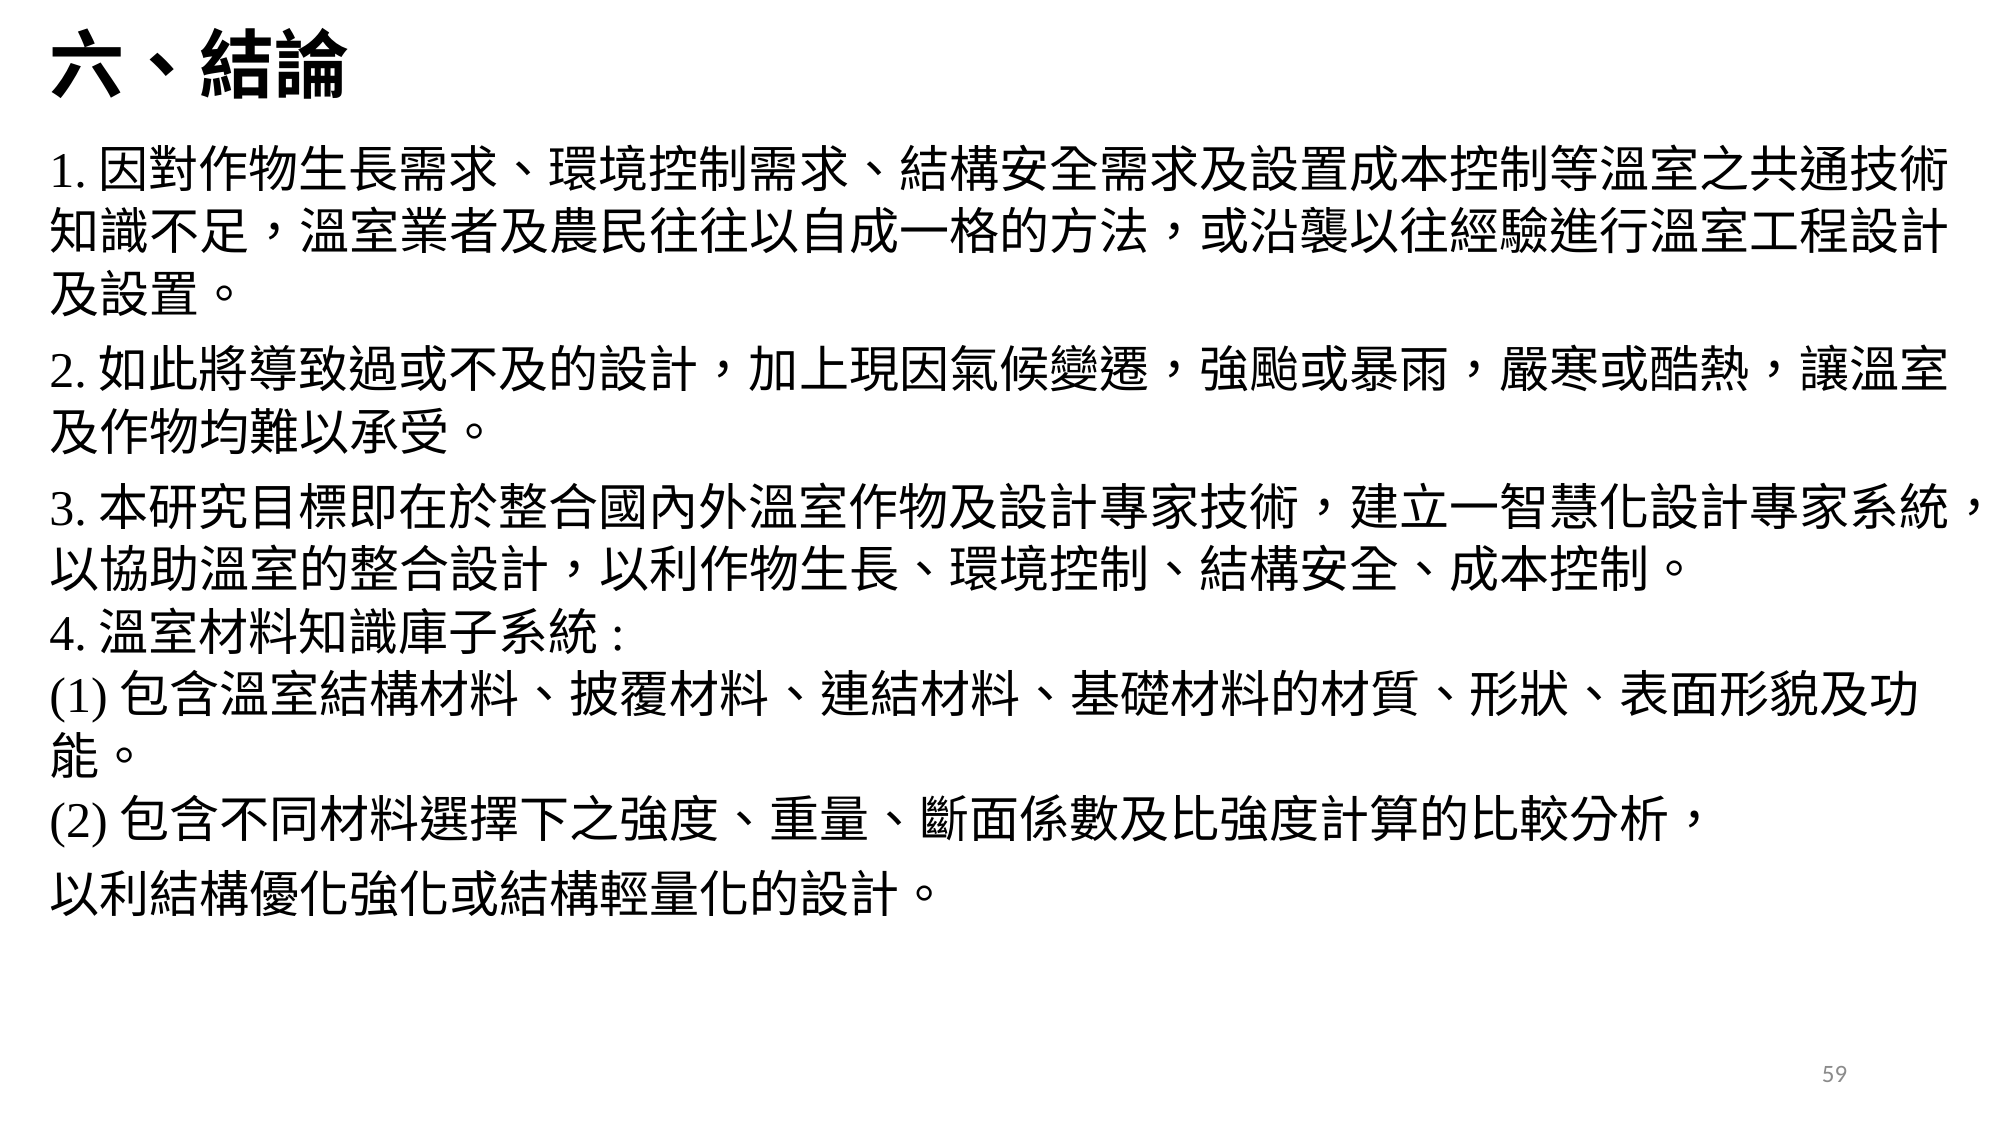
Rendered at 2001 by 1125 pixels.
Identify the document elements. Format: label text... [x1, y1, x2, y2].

text_box 六、結論 [34, 10, 765, 116]
text_box 1.因對作物生長需求、環境控制需求、結構安全需求及設置成本控制等溫室之共通技術知識不足，溫室業者及農民往往以自成一格的方法，或沿襲以往經驗進行溫室工程設計及設置。 2.如此將導致過或不及的設計，加上現因氣候變遷，強颱或暴雨，嚴寒或酷熱，讓溫室及作物均難以承受。 3.本研究目標即在於整合國內外溫室作物及設計專家技術，建立一智慧化設計專家系統，以協助溫室的整合設計，以利作物生長、環境控制、結構安全、成本控制。 4.溫室材料知識庫子系統: (1)包含溫室結構材料、披覆材料、連結材料、基礎材料的材質、形狀、表面形貌及功能。 (2)包含不同材料選擇下之強度、重量、斷面係數及比強度計算的比較分析， 以利結構優化強化或結構輕量化的設計。 [34, 127, 1970, 930]
slide_number 59 [1412, 1042, 1863, 1103]
